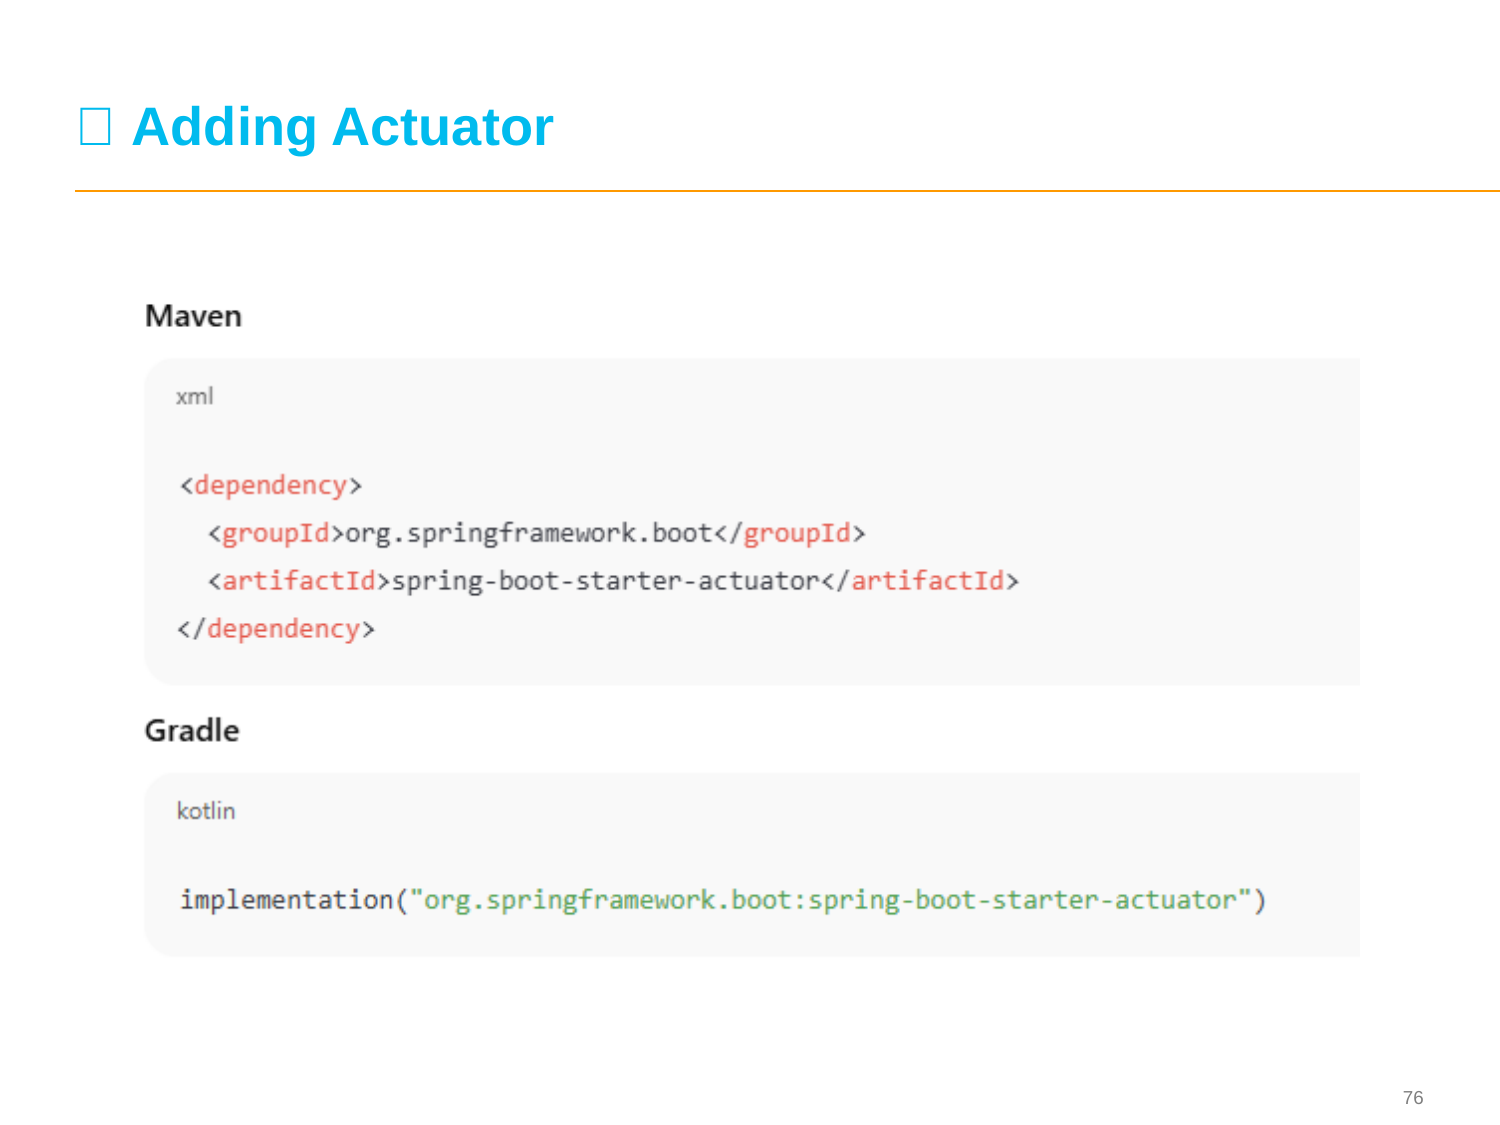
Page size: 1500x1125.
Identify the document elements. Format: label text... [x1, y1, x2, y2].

title 🚀 Adding Actuator [75, 27, 1422, 157]
picture [137, 291, 1361, 971]
